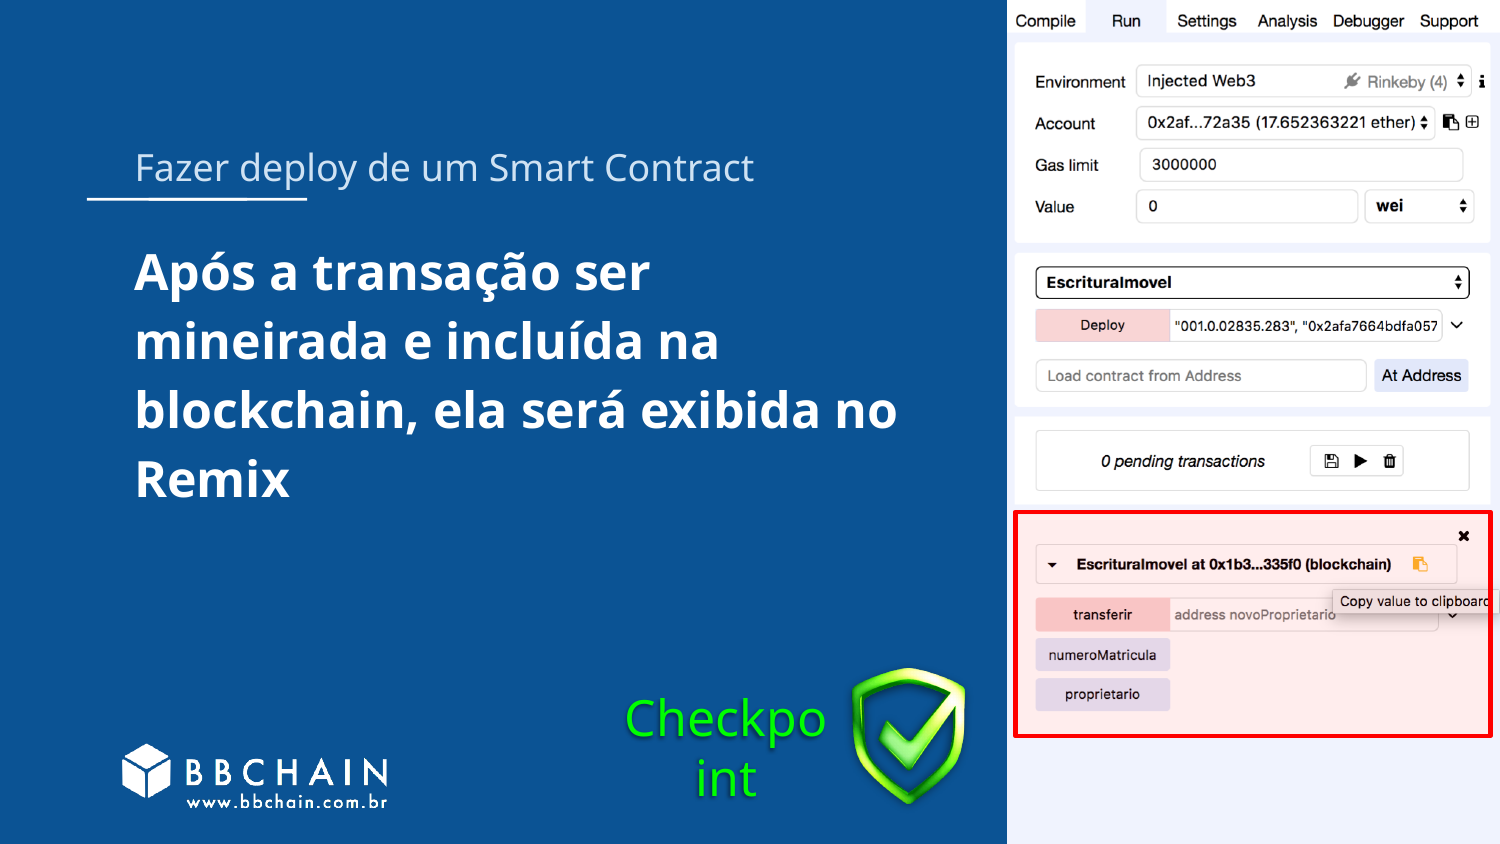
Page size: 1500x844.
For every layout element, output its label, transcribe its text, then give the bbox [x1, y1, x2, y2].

picture [122, 743, 387, 808]
title Após a transação ser mineirada e incluída na blockchain, ela será exibida no Remix [119, 216, 932, 466]
picture [1007, 0, 1500, 844]
picture [840, 668, 977, 805]
text_box Checkpoint [604, 710, 835, 783]
text_box Fazer deploy de um Smart Contract [119, 0, 964, 204]
